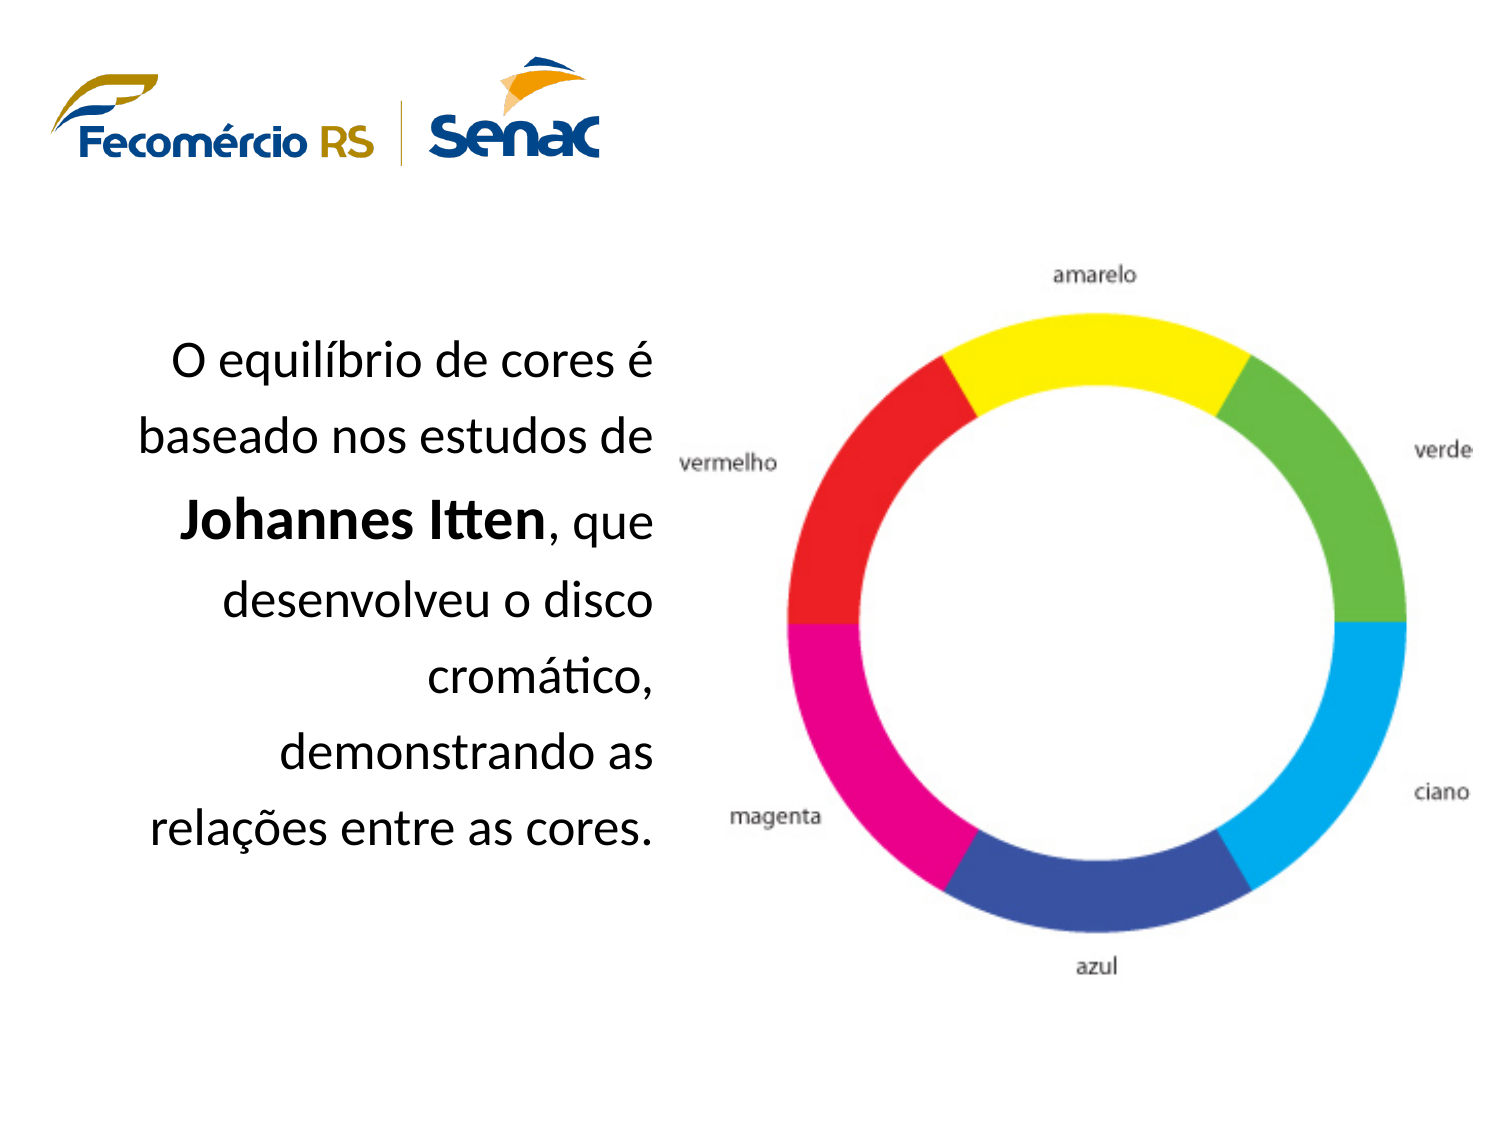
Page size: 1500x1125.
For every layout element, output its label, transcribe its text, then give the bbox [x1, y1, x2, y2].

text_box O equilíbrio de cores é baseado nos estudos de Johannes Itten, que desenvolveu o disco cromático, demonstrando as relações entre as cores. [53, 305, 668, 927]
picture [47, 46, 609, 166]
picture [678, 262, 1473, 981]
